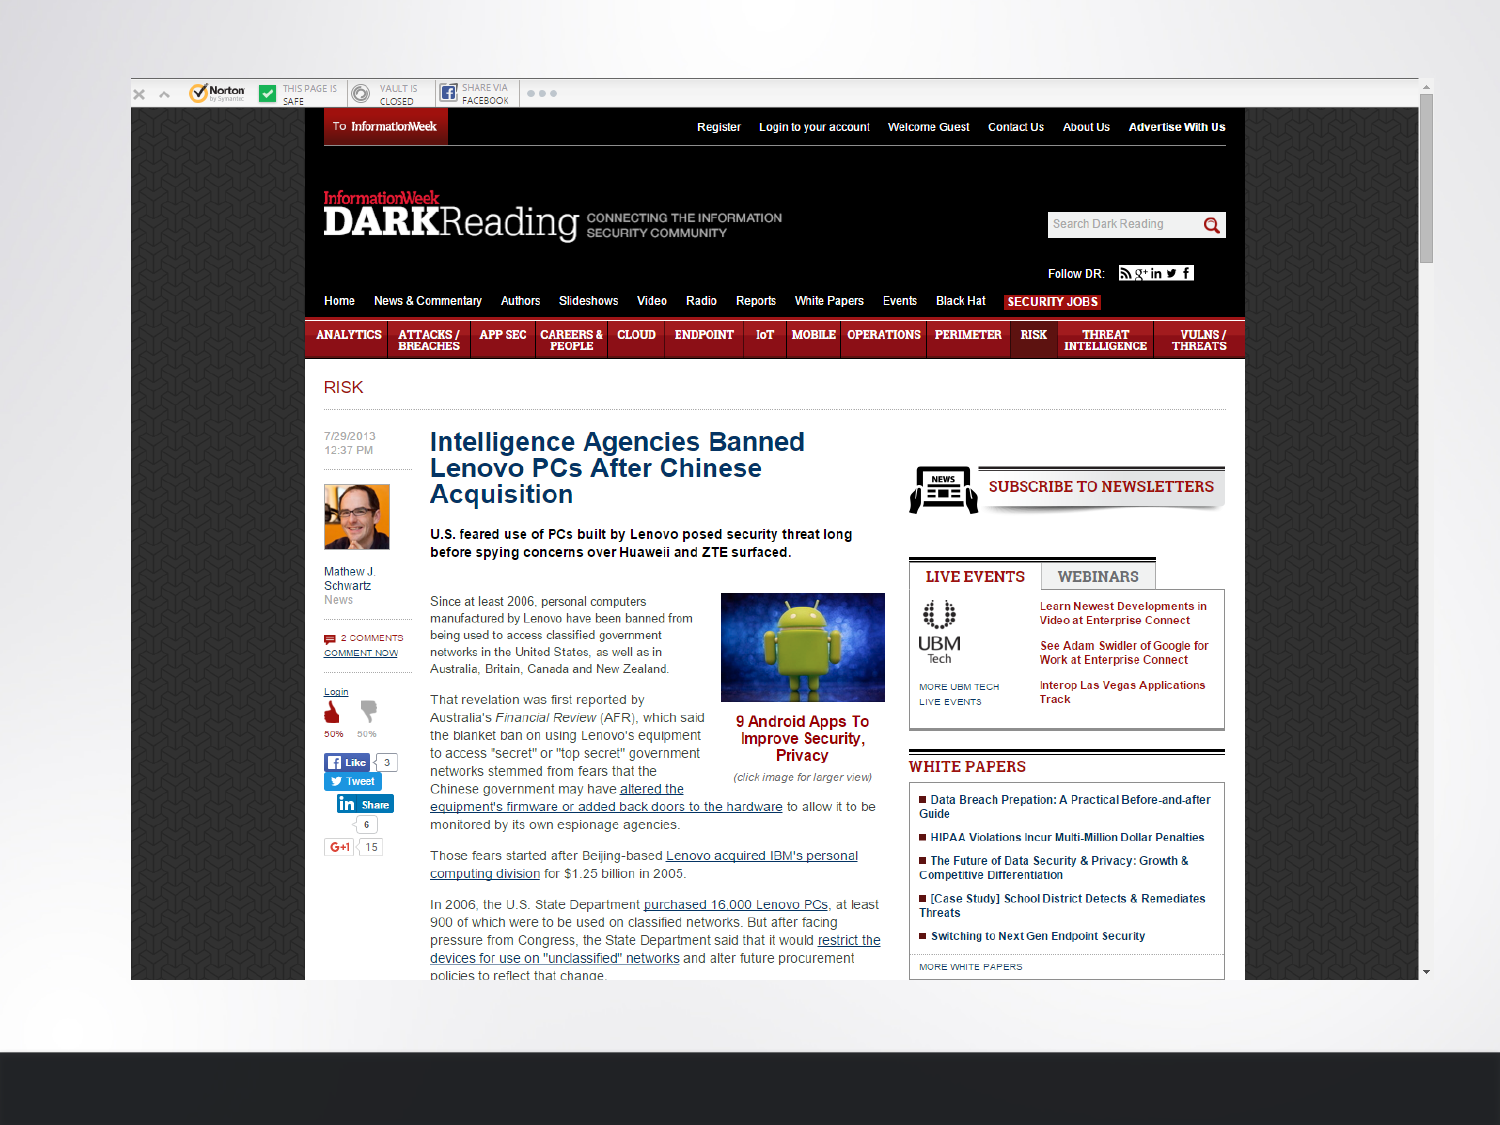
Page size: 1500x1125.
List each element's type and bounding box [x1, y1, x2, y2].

picture [0, 0, 1500, 1052]
list [130, 77, 1434, 980]
